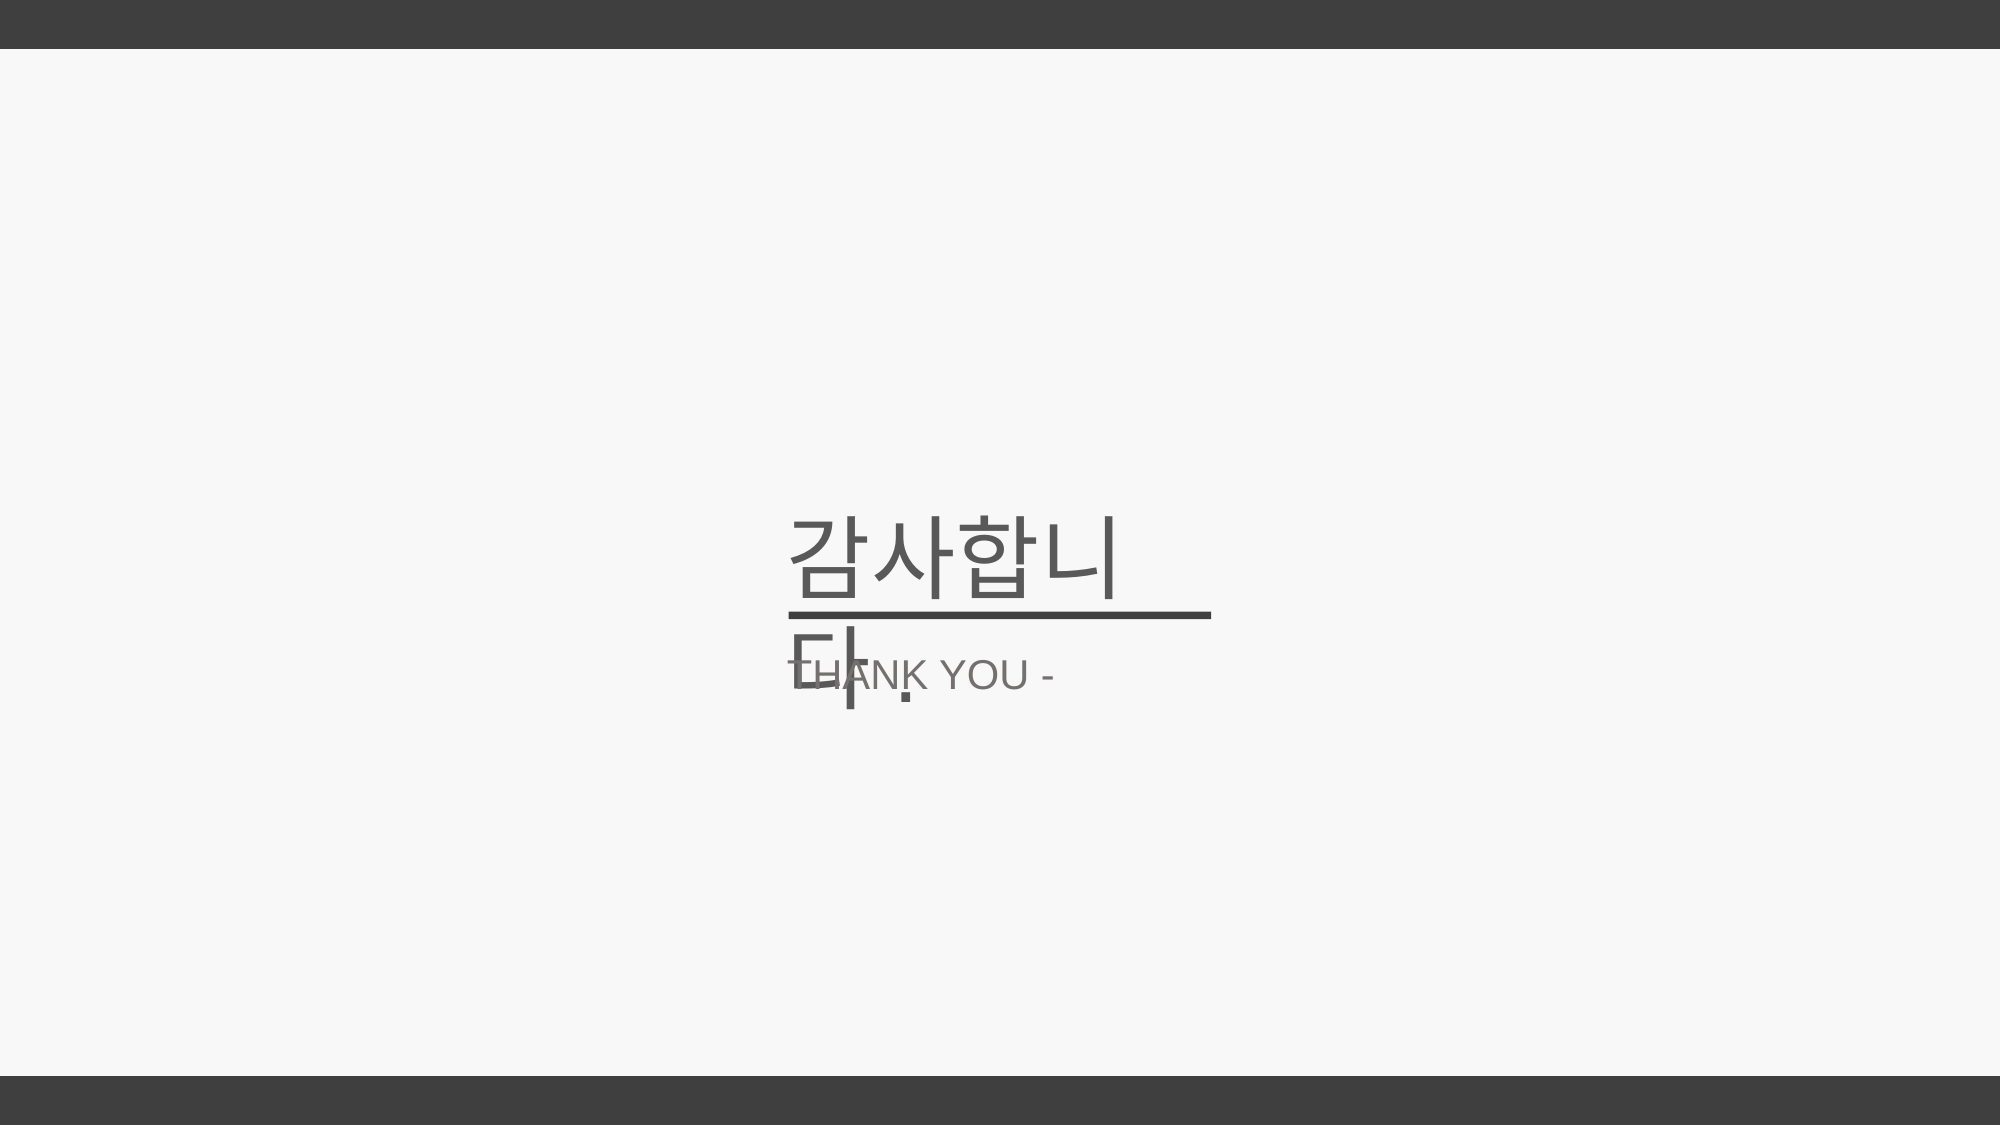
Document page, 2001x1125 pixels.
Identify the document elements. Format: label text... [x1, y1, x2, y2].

text_box [0, 0, 2000, 49]
text_box THANK YOU - [771, 640, 1074, 706]
text_box [0, 1076, 2000, 1125]
text_box 감사합니다. [771, 492, 1232, 728]
text_box [788, 611, 1212, 620]
